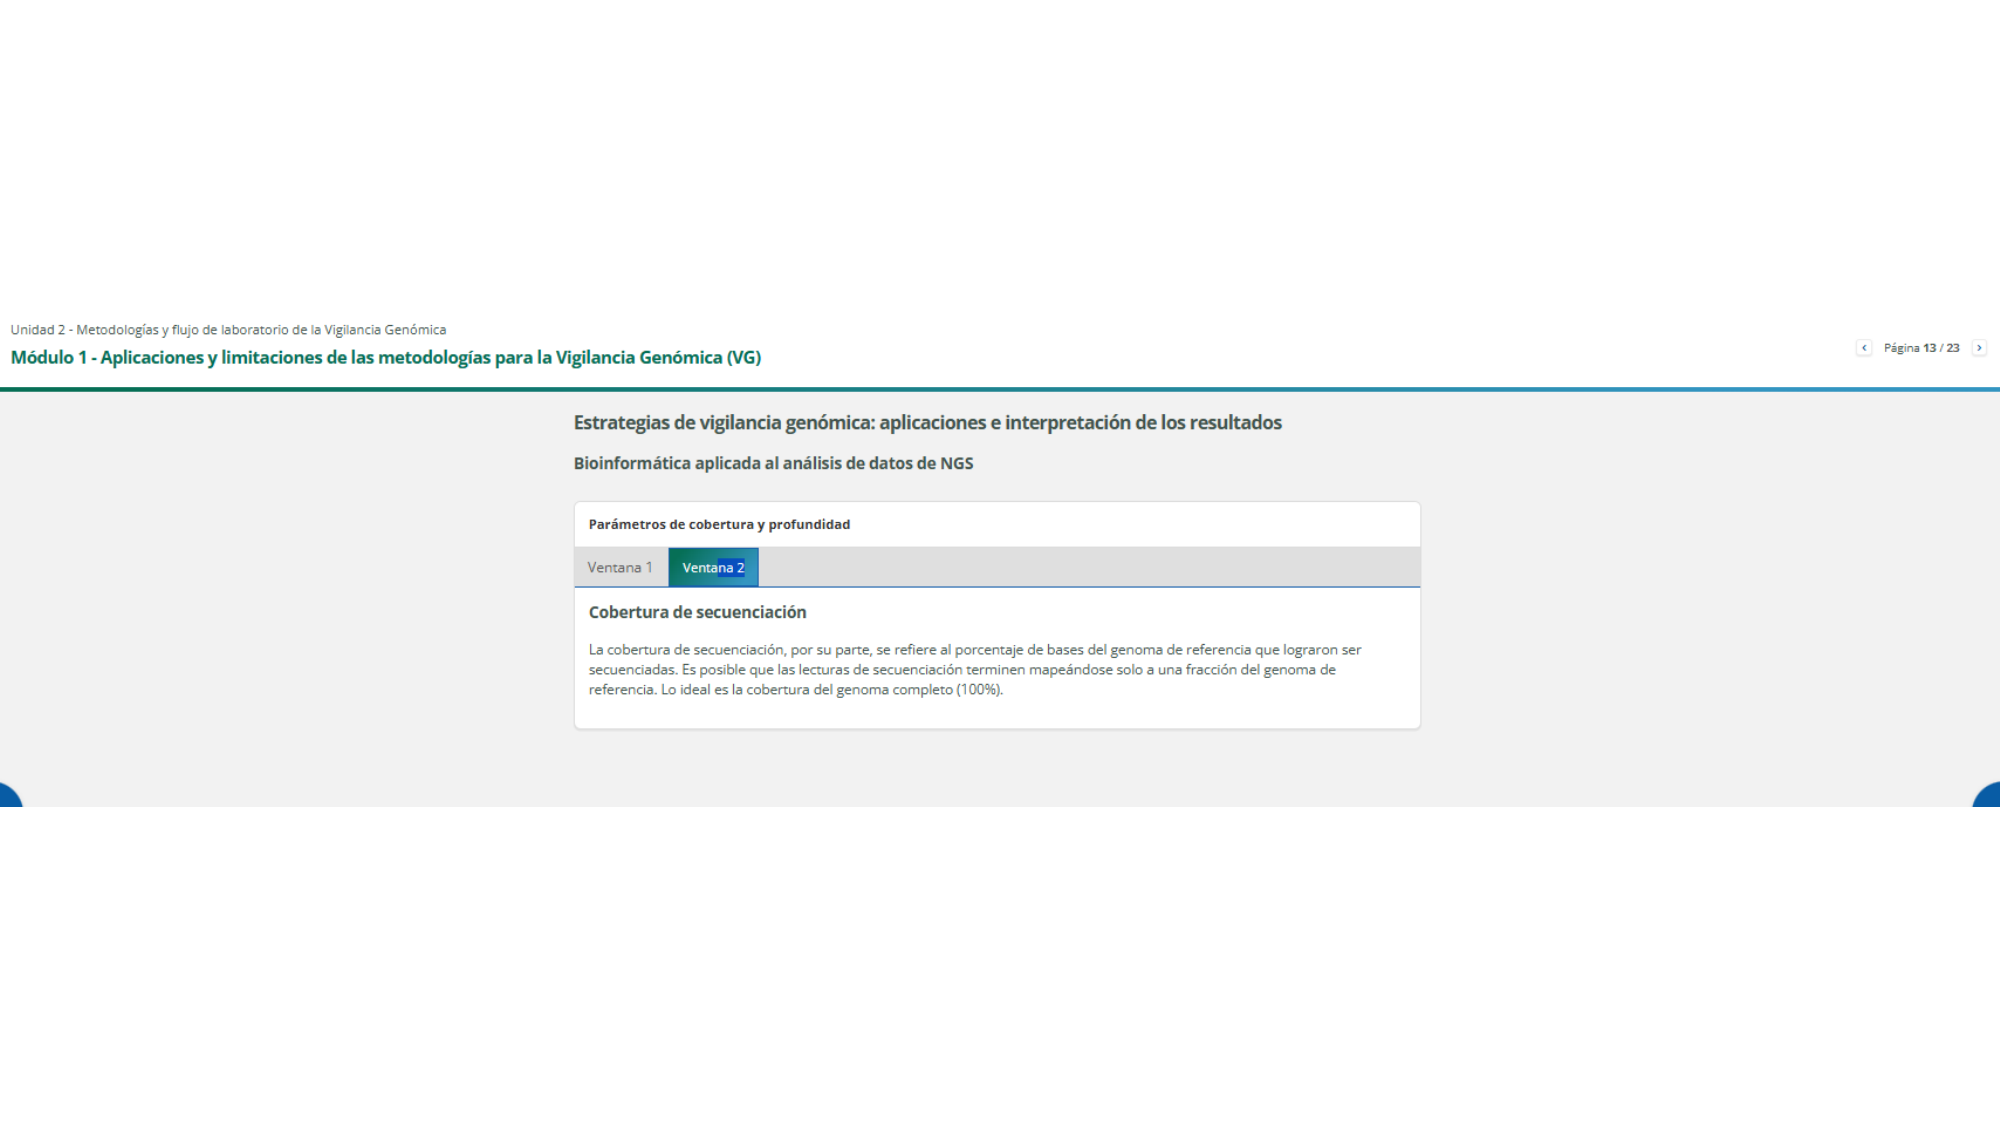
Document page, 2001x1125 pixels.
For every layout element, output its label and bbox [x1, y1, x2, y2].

picture [0, 317, 2000, 808]
